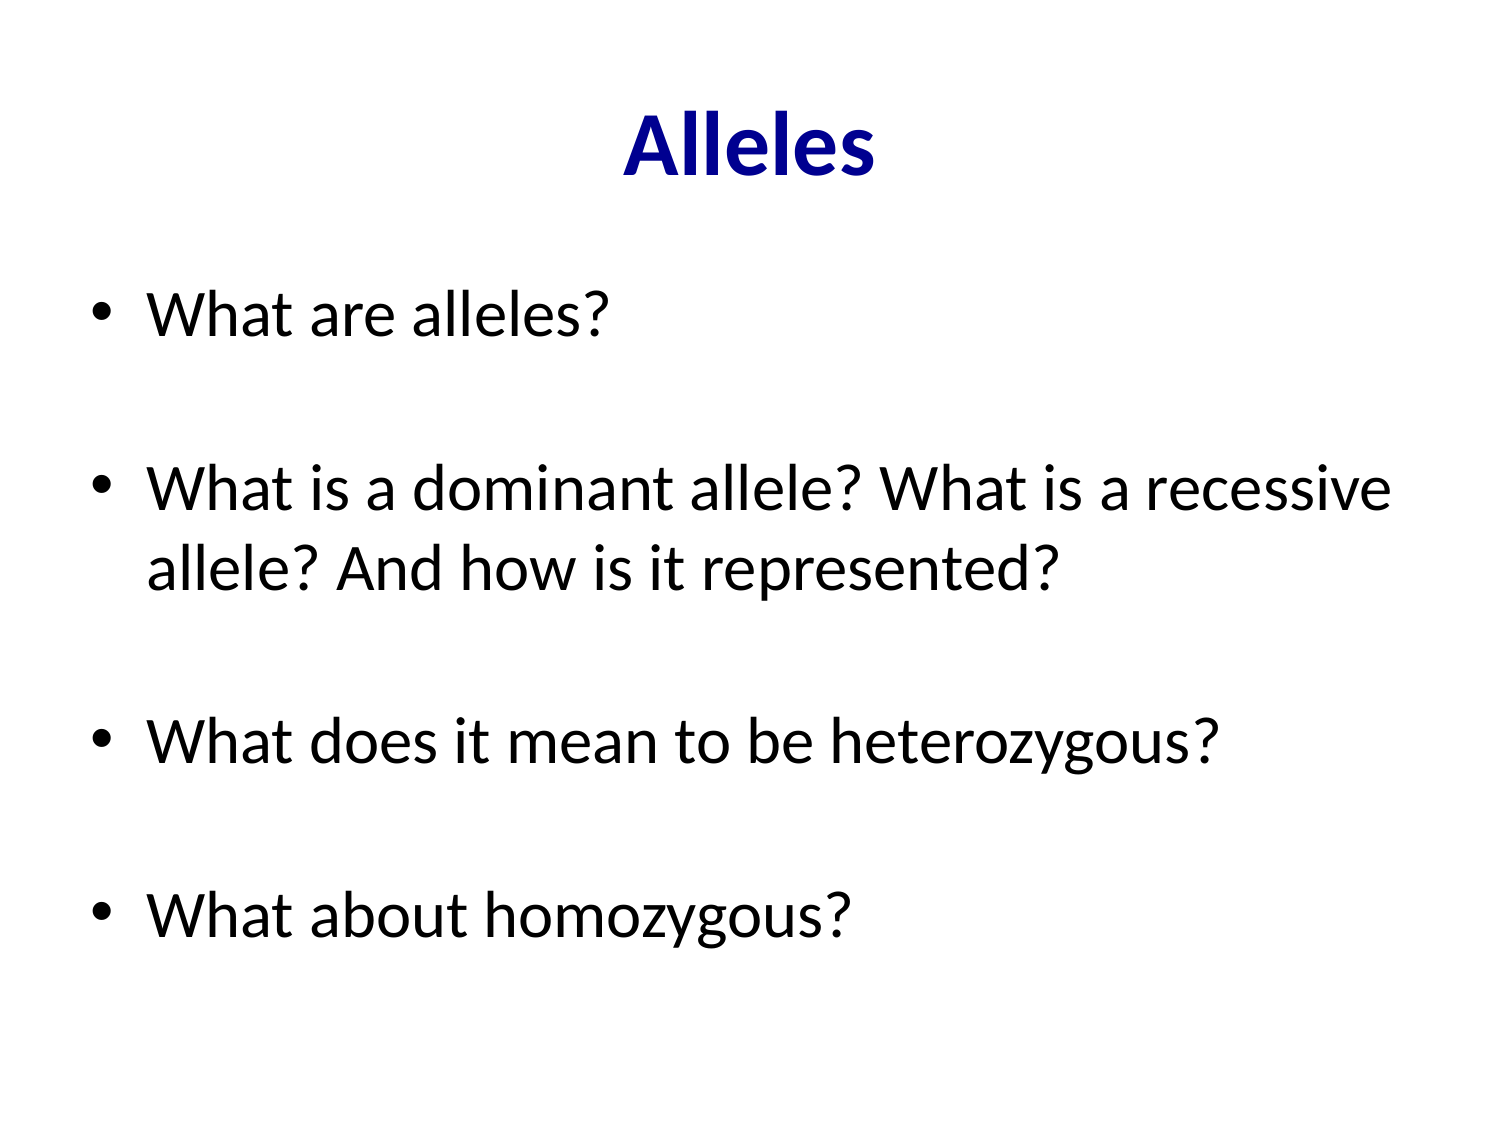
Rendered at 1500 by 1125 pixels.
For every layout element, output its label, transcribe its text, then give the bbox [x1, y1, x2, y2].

list What are alleles? What is a dominant allele? What is a recessive allele? And how is it represented? What does it mean to be heterozygous? What about homozygous? [75, 262, 1425, 1005]
title Alleles [75, 45, 1425, 233]
